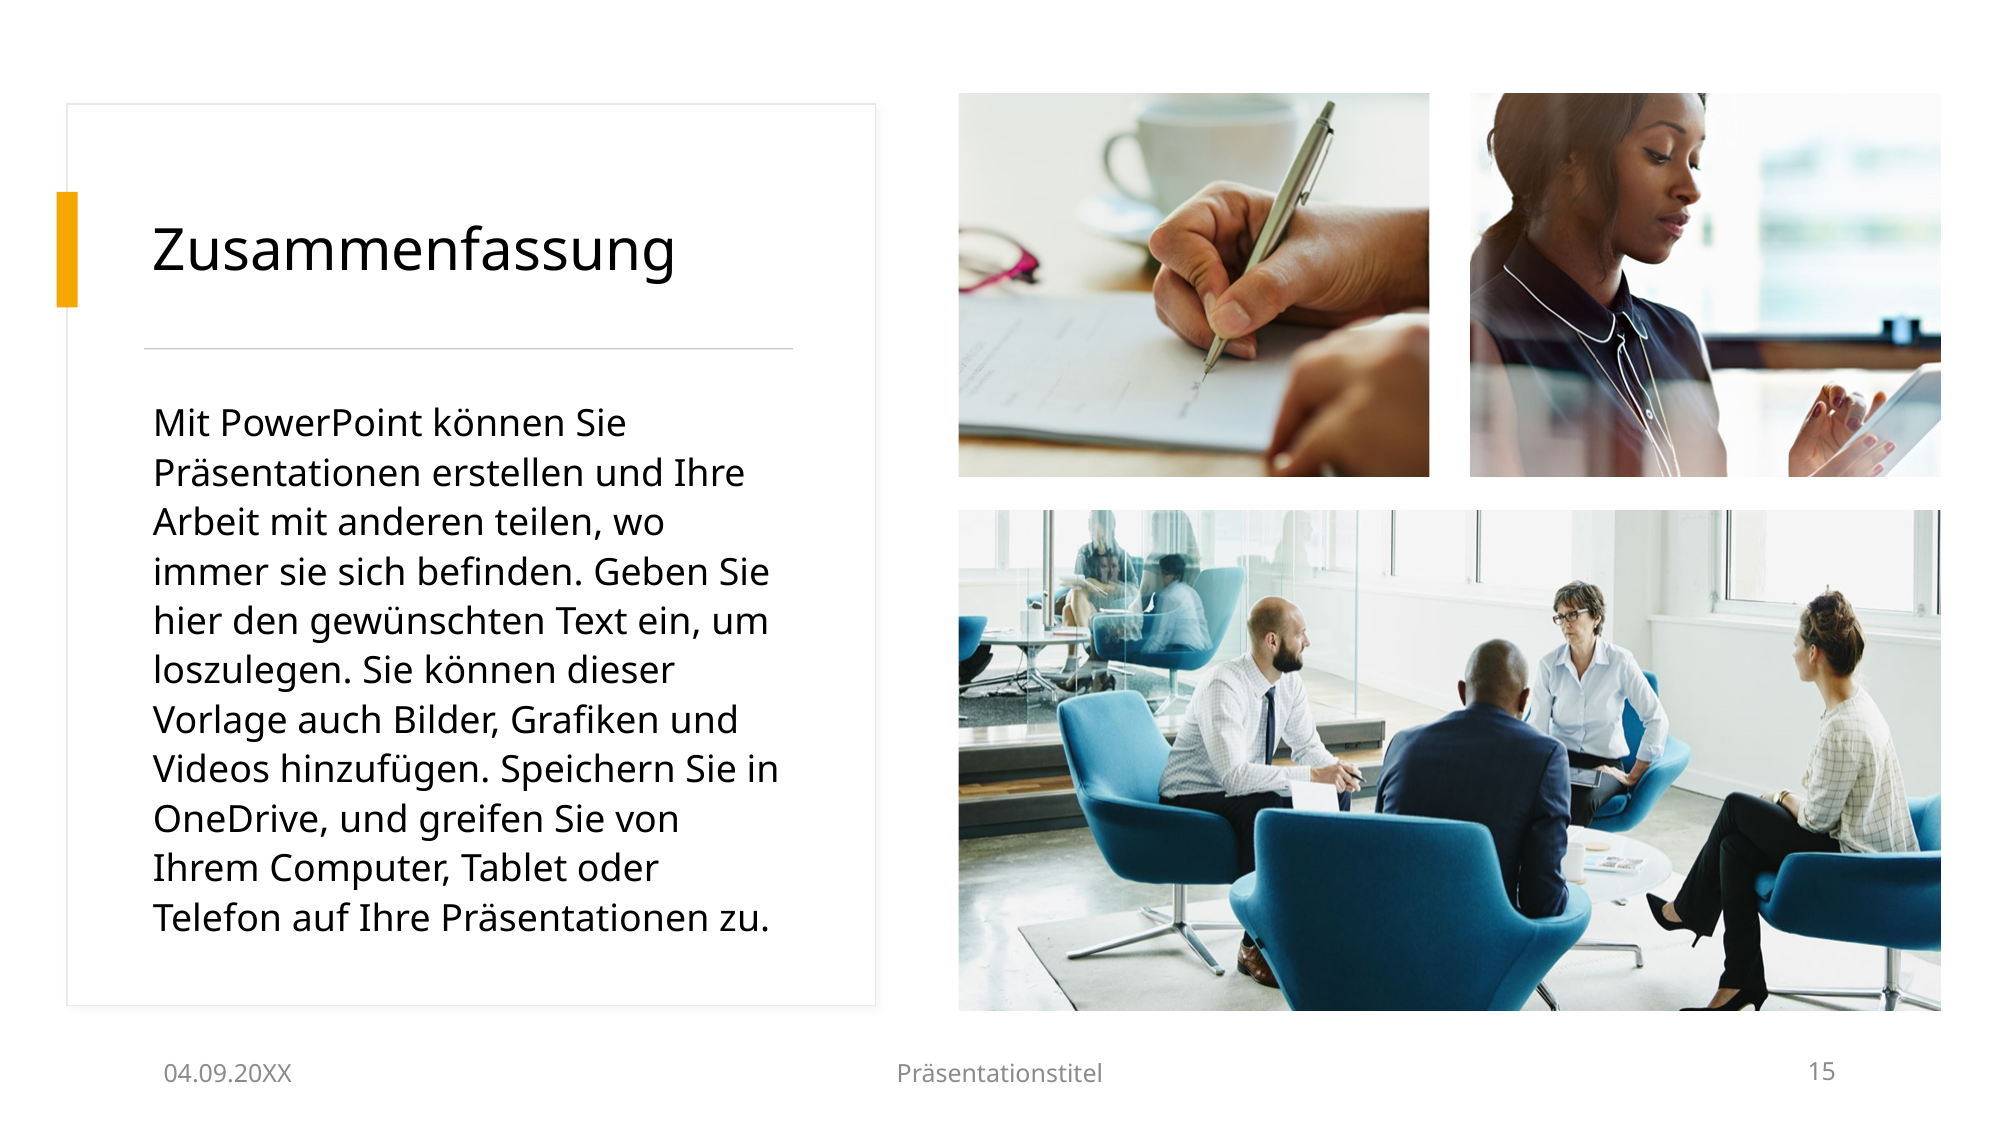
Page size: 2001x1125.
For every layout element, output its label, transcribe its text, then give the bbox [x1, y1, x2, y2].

slide_number 15 [1401, 1042, 1851, 1103]
title Zusammenfassung [138, 160, 804, 342]
list Mit PowerPoint können Sie Präsentationen erstellen und Ihre Arbeit mit anderen teilen, wo immer sie sich befinden. Geben Sie hier den gewünschten Text ein, um loszulegen. Sie können dieser Vorlage auch Bilder, Grafiken und Videos hinzufügen. Speichern Sie in OneDrive, und greifen Sie von Ihrem Computer, Tablet oder Telefon auf Ihre Präsentationen zu. [138, 386, 804, 950]
picture [958, 92, 1430, 477]
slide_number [148, 1042, 599, 1103]
picture [1469, 92, 1941, 477]
picture [958, 509, 1941, 1011]
footer Präsentationstitel [662, 1042, 1338, 1103]
